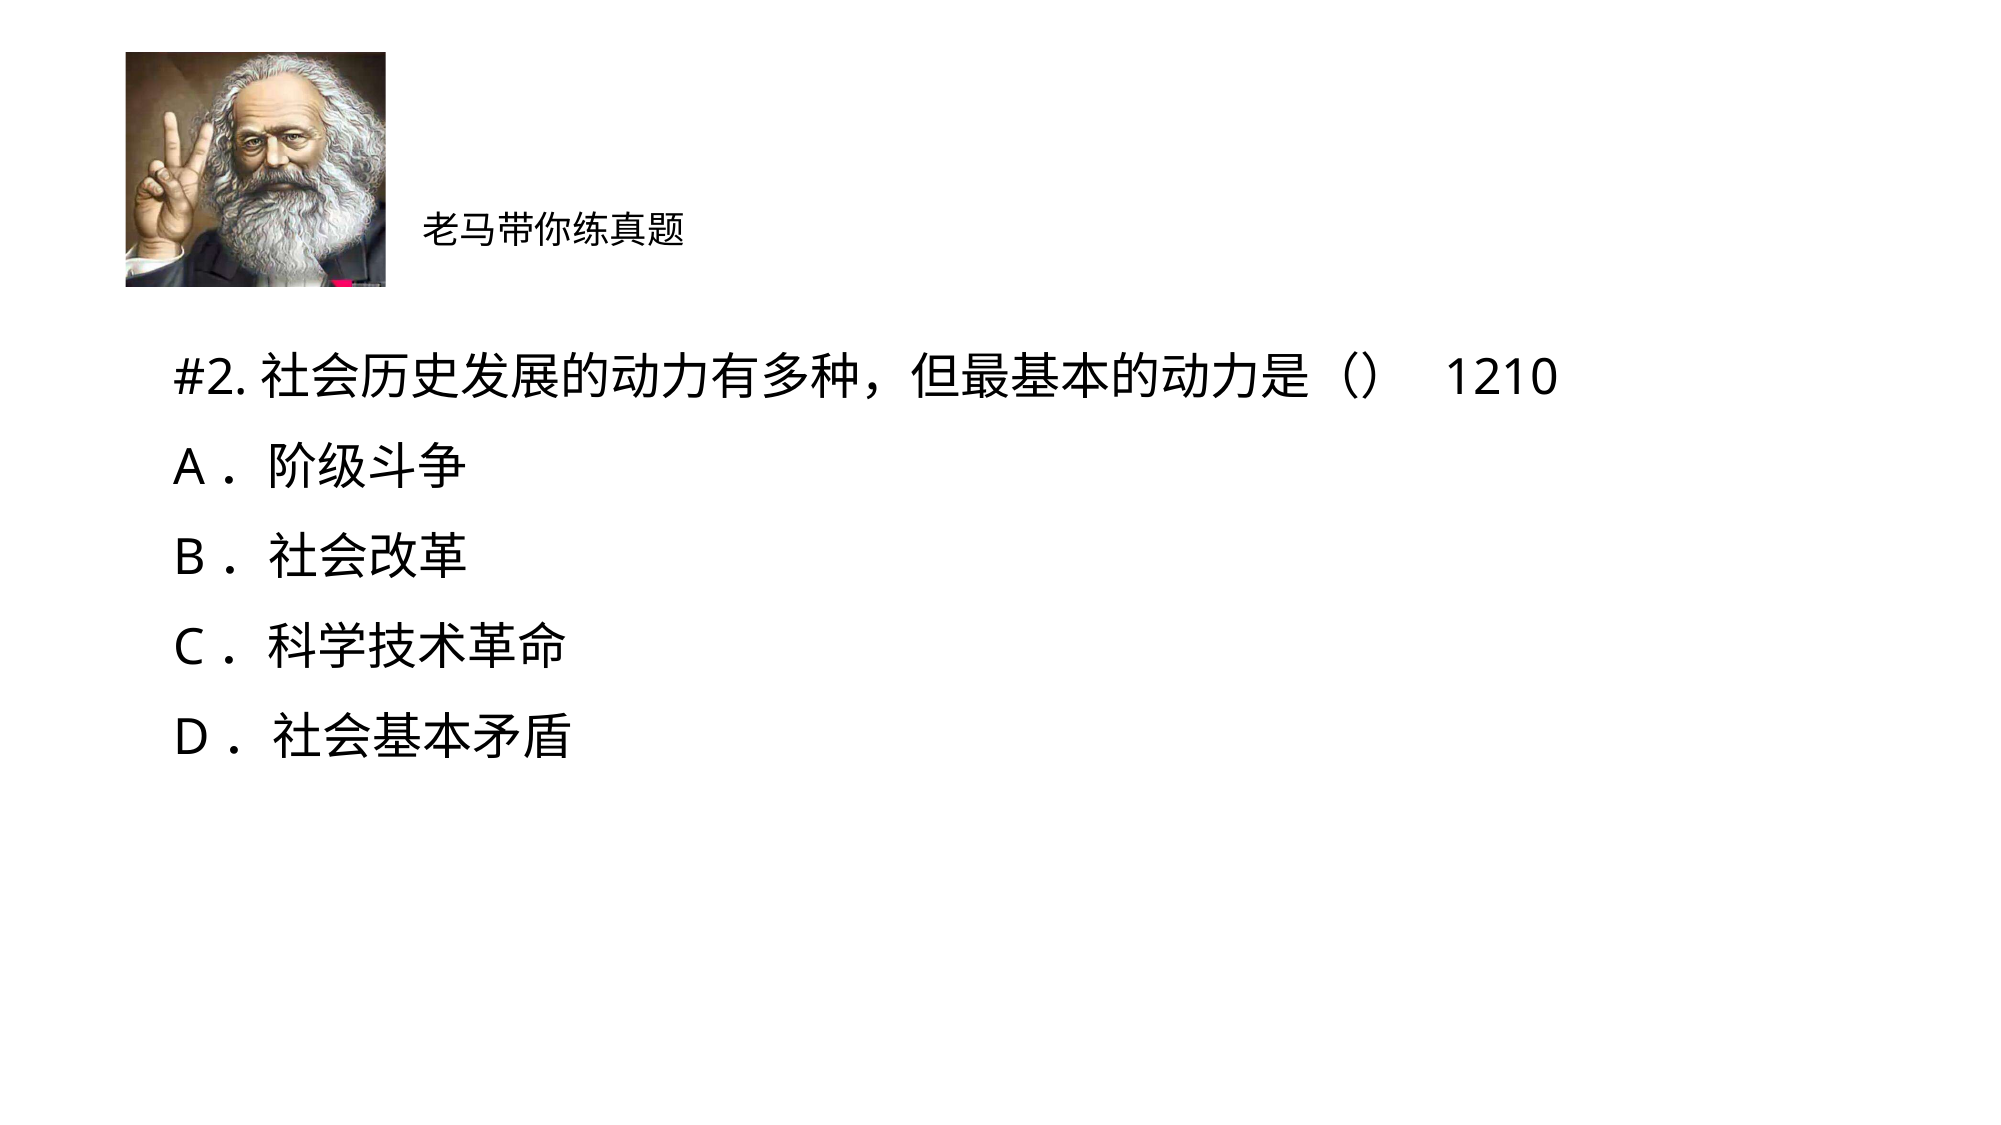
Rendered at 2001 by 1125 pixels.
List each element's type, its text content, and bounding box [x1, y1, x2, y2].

list #2.社会历史发展的动力有多种，但最基本的动力是（） 1210 A．阶级斗争 B．社会改革 C．科学技术革命 D．社会基本矛盾 [158, 307, 1926, 1080]
picture [125, 51, 386, 287]
title 老马带你练真题 [407, 171, 1409, 287]
